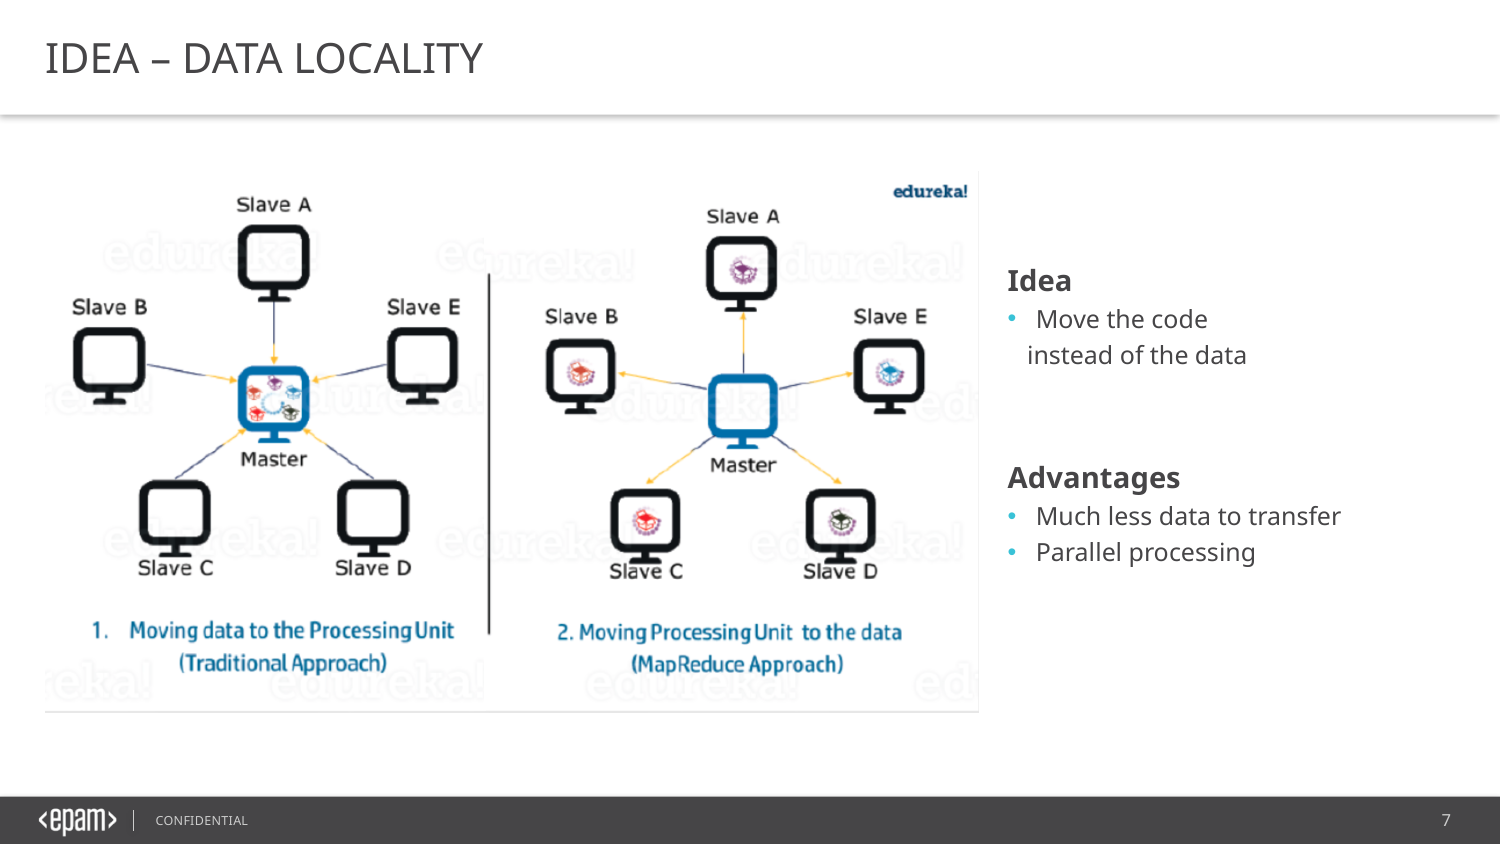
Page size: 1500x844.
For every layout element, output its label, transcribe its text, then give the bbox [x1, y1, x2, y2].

picture [45, 158, 979, 714]
list Idea – Data Locality [0, 0, 1500, 115]
picture [38, 808, 117, 837]
text_box Idea Move the code instead of the data Advantages Much less data to transfer Parallel processing [992, 247, 1468, 602]
